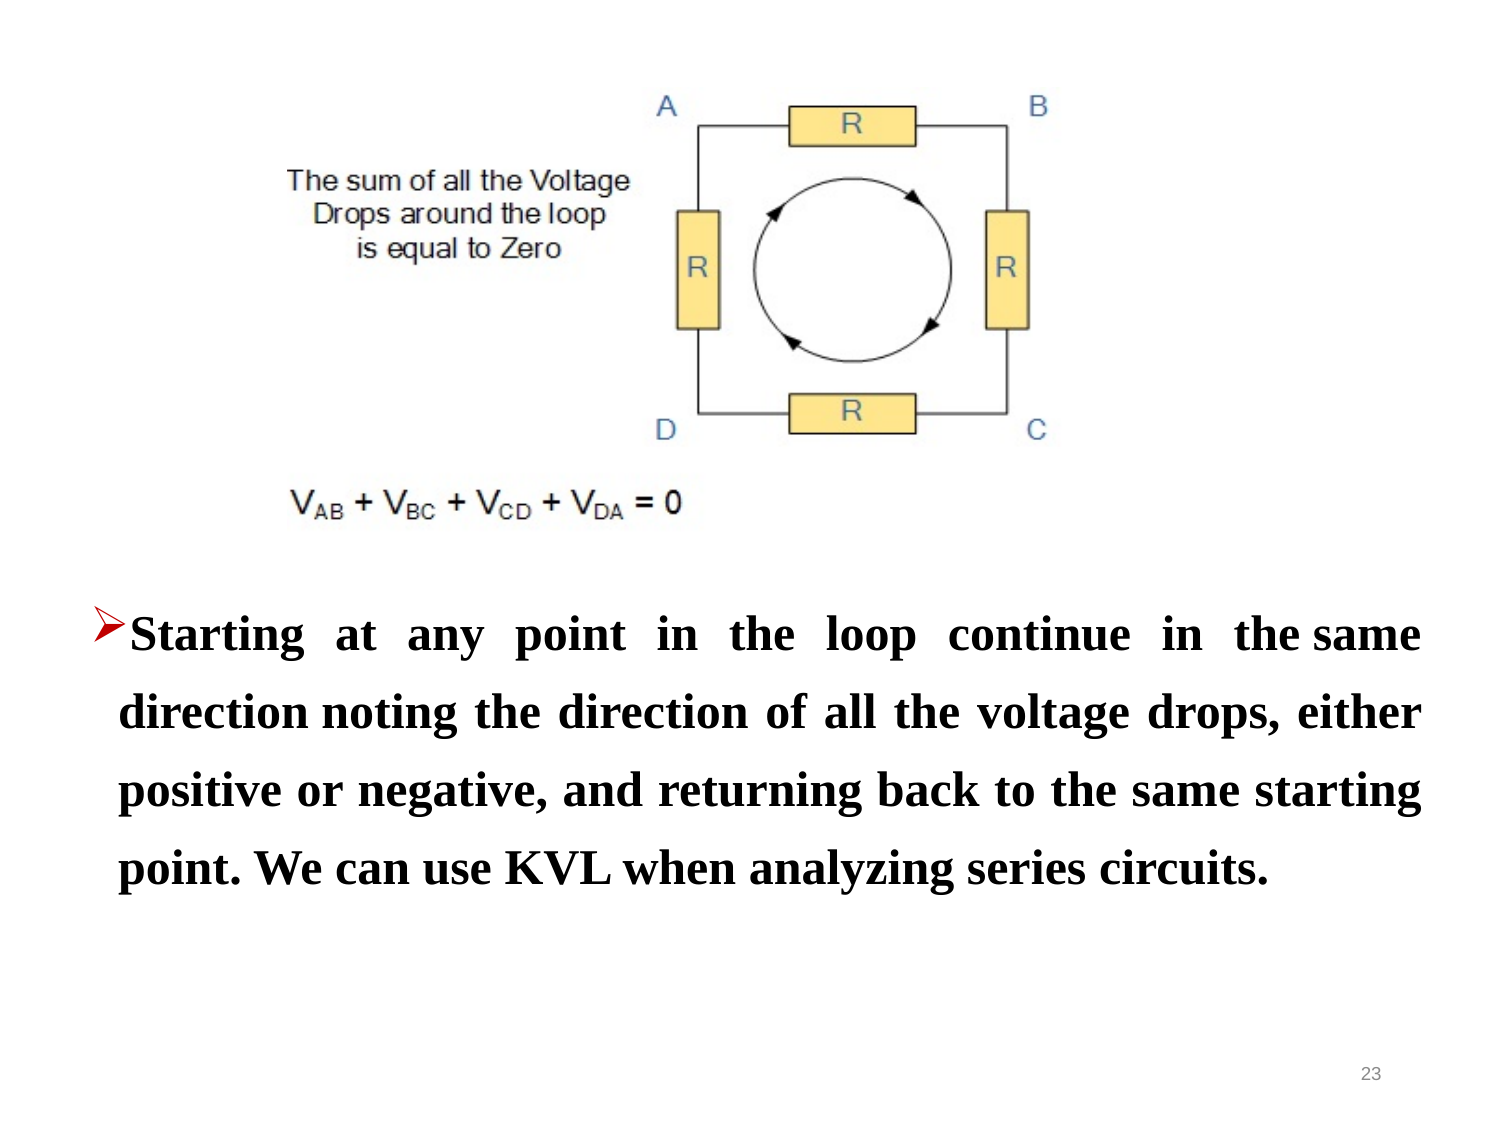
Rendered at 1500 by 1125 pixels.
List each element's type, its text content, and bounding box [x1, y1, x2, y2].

list Starting at any point in the loop continue in the same direction noting the direction of all the voltage drops, either positive or negative, and returning back to the same starting point. We can use KVL when analyzing series circuits. [75, 575, 1438, 1125]
picture [287, 87, 1088, 575]
